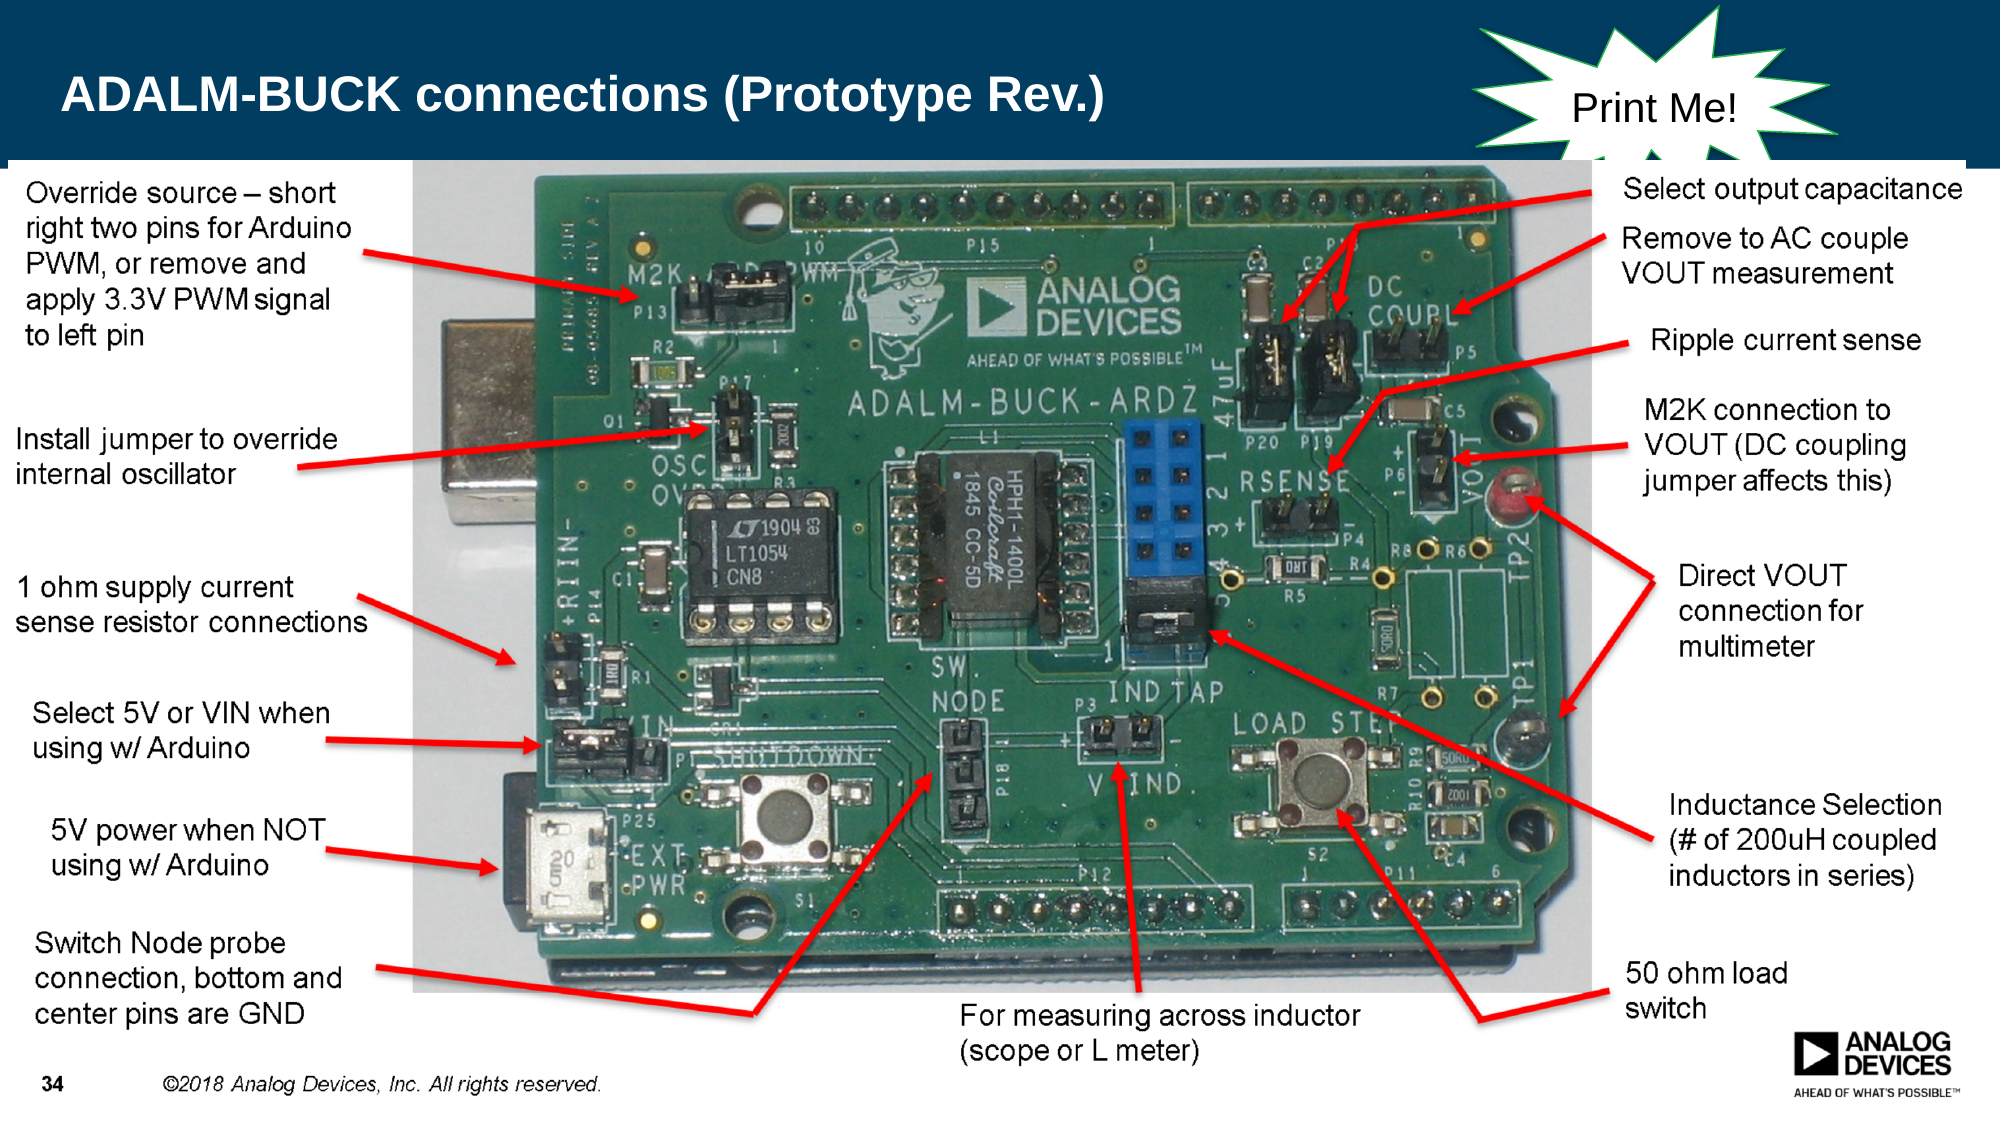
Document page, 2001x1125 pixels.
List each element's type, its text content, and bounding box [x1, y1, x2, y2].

text_box [1470, 4, 1787, 157]
text_box [1768, 77, 1839, 136]
text_box Print Me! [1556, 73, 1768, 138]
picture [8, 160, 1966, 1105]
title ADALM-BUCK connections (Prototype Rev.) [0, 0, 2000, 169]
